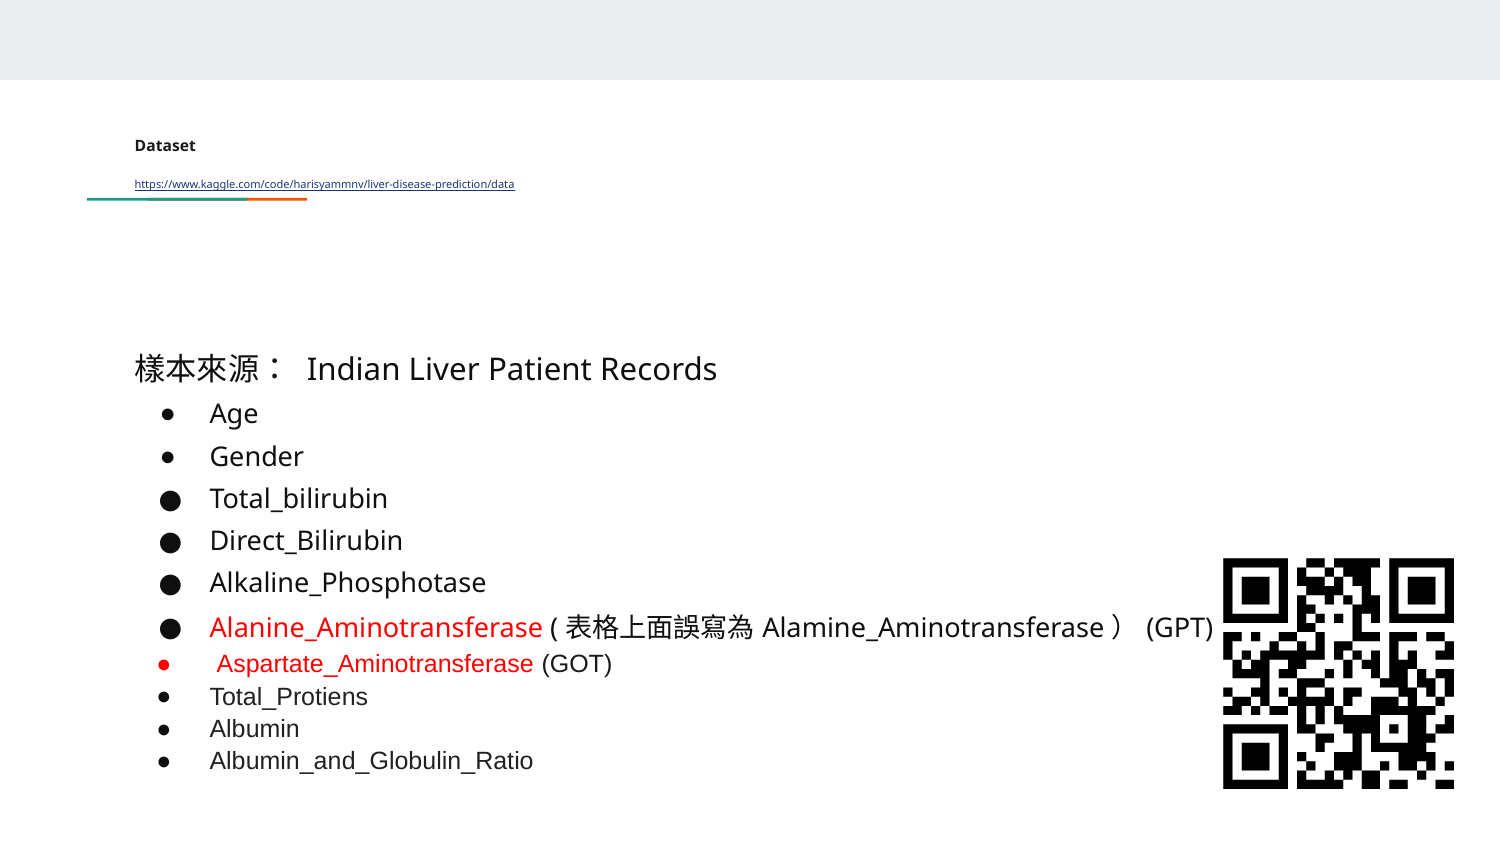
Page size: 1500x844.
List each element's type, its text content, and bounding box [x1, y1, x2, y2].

picture [1213, 549, 1463, 799]
title Dataset https://www.kaggle.com/code/harisyammnv/liver-disease-prediction/data [119, 119, 1381, 208]
list 樣本來源： Indian Liver Patient Records Age Gender Total_bilirubin Direct_Bilirubin Alkaline_Phosphotase Alanine_Aminotransferase (表格上面誤寫為Alamine_Aminotransferase）(GPT) Aspartate_Aminotransferase (GOT) Total_Protiens Albumin Albumin_and_Globulin_Ratio [119, 322, 1381, 798]
